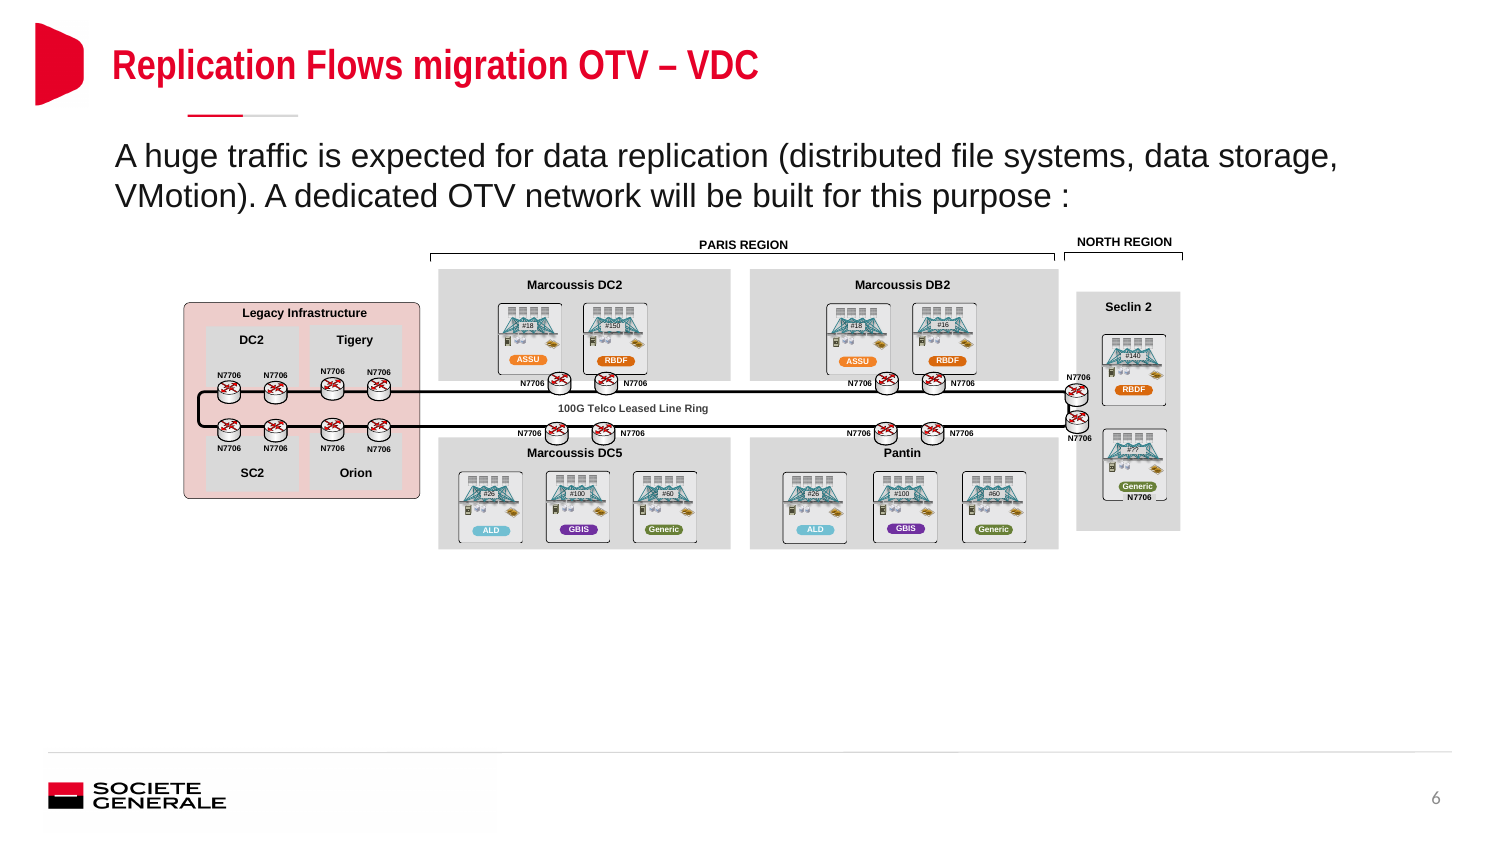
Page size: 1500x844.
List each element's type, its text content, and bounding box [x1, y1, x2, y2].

text_box Replication Flows migration OTV – VDC [112, 32, 1223, 94]
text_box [183, 232, 1184, 551]
picture [43, 747, 497, 833]
slide_number 6 [1118, 774, 1456, 820]
picture [35, 20, 89, 108]
text_box A huge traffic is expected for data replication (distributed file systems, data storage, VMotion). A dedicated OTV network will be built for this purpose : [100, 126, 1367, 222]
